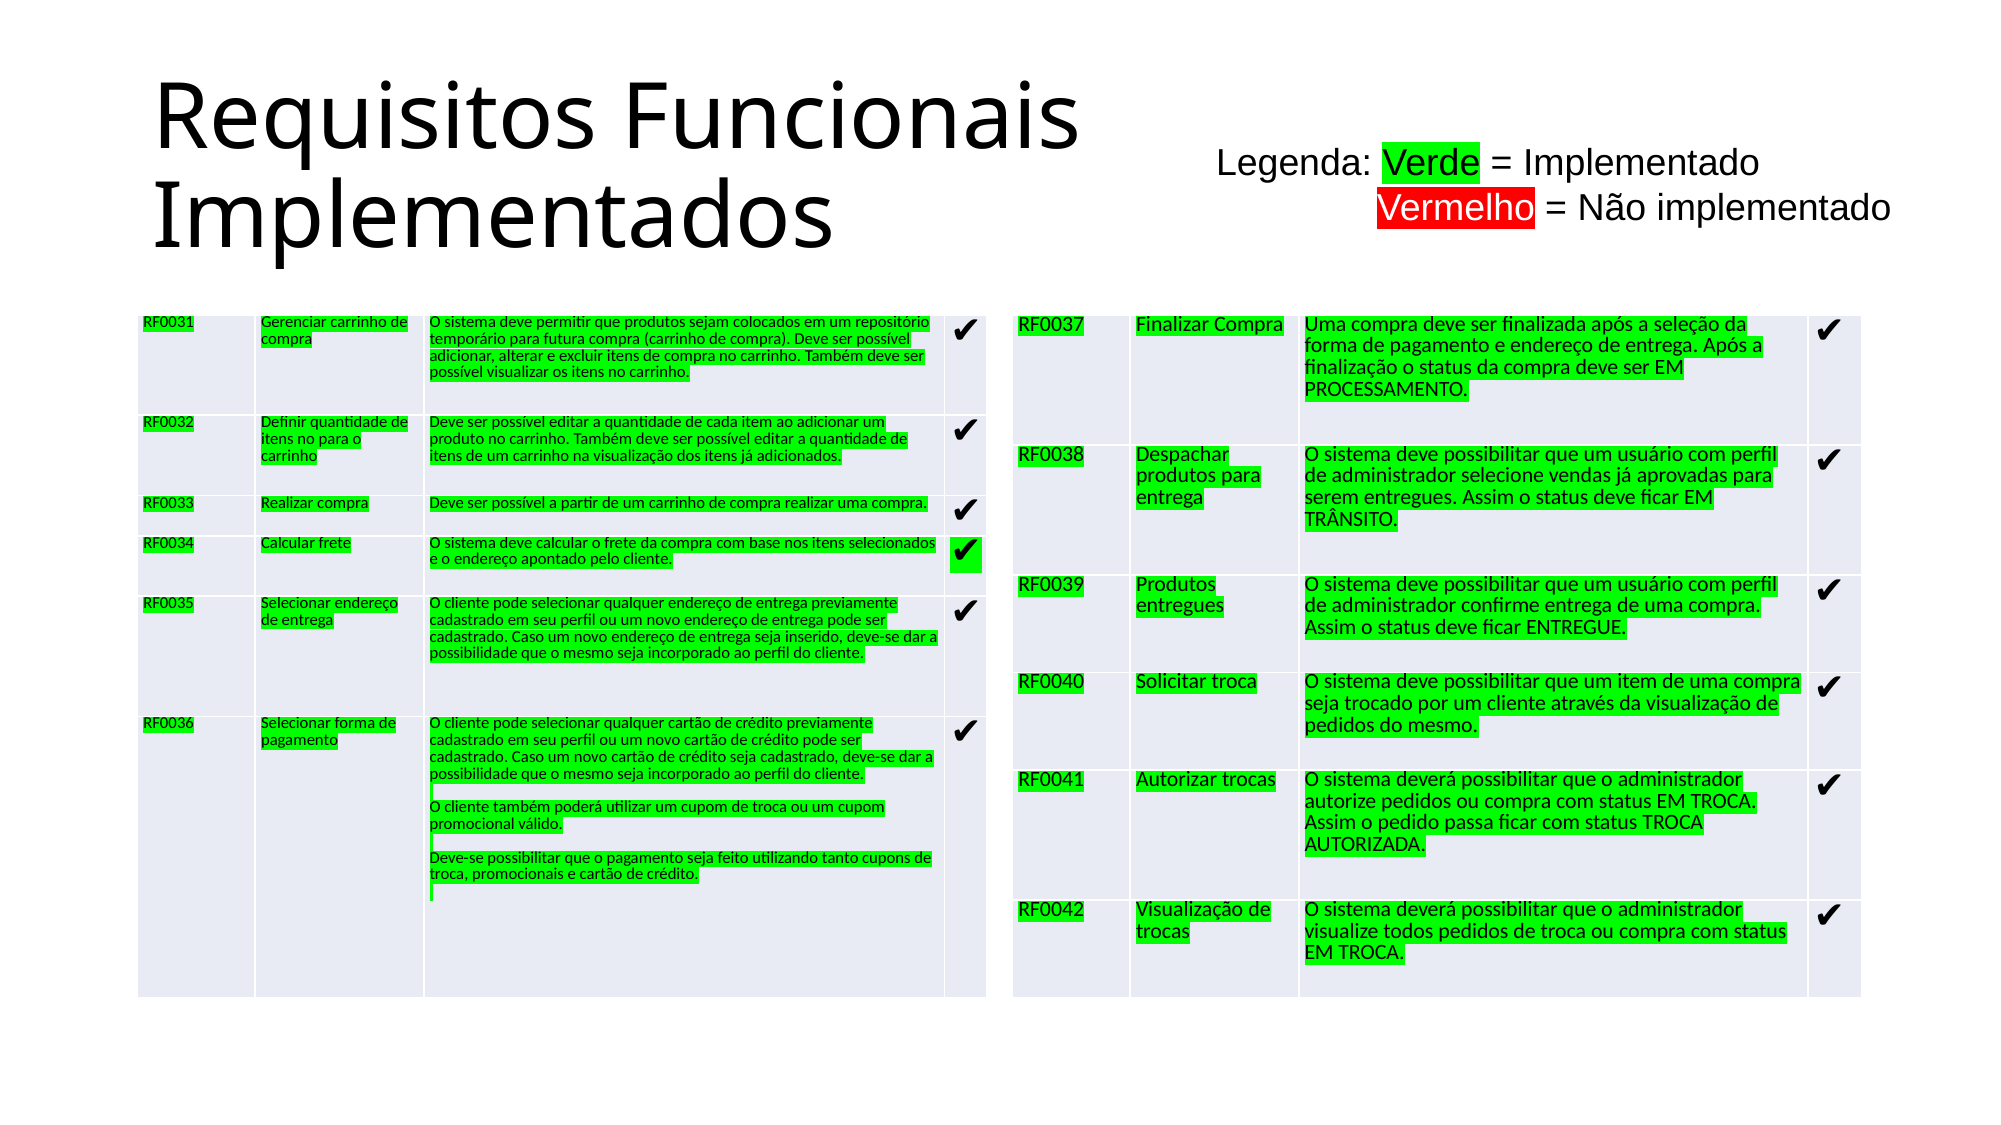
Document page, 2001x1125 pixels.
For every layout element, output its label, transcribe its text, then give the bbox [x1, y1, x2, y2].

table_cell ✔ [1809, 673, 1861, 769]
table_cell Solicitar troca [1131, 673, 1298, 769]
table_cell RF0038 [1013, 446, 1129, 574]
table_header O sistema deve permitir que produtos sejam colocados em um repositório temporário para futura compra (carrinho de compra). Deve ser possível adicionar, alterar e excluir itens de compra no carrinho. Também deve ser possível visualizar os itens no carrinho. [425, 316, 944, 414]
table_header ✔ [945, 316, 986, 414]
table_cell Visualização de trocas [1131, 901, 1298, 997]
table_cell ✔ [945, 717, 986, 997]
table_cell ✔ [1809, 901, 1861, 997]
table_cell O sistema deve calcular o frete da compra com base nos itens selecionados e o endereço apontado pelo cliente. [425, 537, 944, 595]
table_cell RF0036 [138, 717, 254, 997]
table_cell RF0039 [1013, 576, 1129, 672]
table_cell Autorizar trocas [1131, 771, 1298, 899]
table_cell O sistema deve possibilitar que um item de uma compra seja trocado por um cliente através da visualização de pedidos do mesmo. [1300, 673, 1807, 769]
table_cell O sistema deverá possibilitar que o administrador visualize todos pedidos de troca ou compra com status EM TROCA. [1300, 901, 1807, 997]
table_cell RF0040 [1013, 673, 1129, 769]
table_cell O sistema deve possibilitar que um usuário com perfil de administrador selecione vendas já aprovadas para serem entregues. Assim o status deve ficar EM TRÂNSITO. [1300, 446, 1807, 574]
table_cell ✔ [945, 496, 986, 535]
table_cell O cliente pode selecionar qualquer endereço de entrega previamente cadastrado em seu perfil ou um novo endereço de entrega pode ser cadastrado. Caso um novo endereço de entrega seja inserido, deve-se dar a possibilidade que o mesmo seja incorporado ao perfil do cliente. [425, 597, 944, 716]
table_cell Deve ser possível editar a quantidade de cada item ao adicionar um produto no carrinho. Também deve ser possível editar a quantidade de itens de um carrinho na visualização dos itens já adicionados. [425, 416, 944, 495]
table_header Finalizar Compra [1131, 316, 1298, 444]
table_cell RF0042 [1013, 901, 1129, 997]
table_cell Selecionar forma de pagamento [256, 717, 423, 997]
title Requisitos Funcionais Implementados [137, 59, 1863, 278]
table_cell ✔ [945, 416, 986, 495]
table_header RF0031 [138, 316, 254, 414]
table_cell Despachar produtos para entrega [1131, 446, 1298, 574]
table_cell ✔ [945, 537, 986, 595]
table_header Gerenciar carrinho de compra [256, 316, 423, 414]
table_cell ✔ [1809, 576, 1861, 672]
table_cell RF0032 [138, 416, 254, 495]
table_cell RF0035 [138, 597, 254, 716]
table_cell ✔ [1809, 446, 1861, 574]
table_cell Definir quantidade de itens no para o carrinho [256, 416, 423, 495]
table_cell O cliente pode selecionar qualquer cartão de crédito previamente cadastrado em seu perfil ou um novo cartão de crédito pode ser cadastrado. Caso um novo cartão de crédito seja cadastrado, deve-se dar a possibilidade que o mesmo seja incorporado ao perfil do cliente. O cliente também poderá utilizar um cupom de troca ou um cupom promocional válido. Deve-se possibilitar que o pagamento seja feito utilizando tanto cupons de troca, promocionais e cartão de crédito. [425, 717, 944, 997]
table_cell RF0034 [138, 537, 254, 595]
table_cell Produtos entregues [1131, 576, 1298, 672]
table_cell ✔ [945, 597, 986, 716]
table_header Uma compra deve ser finalizada após a seleção da forma de pagamento e endereço de entrega. Após a finalização o status da compra deve ser EM PROCESSAMENTO. [1300, 316, 1807, 444]
table_cell Selecionar endereço de entrega [256, 597, 423, 716]
table_cell Deve ser possível a partir de um carrinho de compra realizar uma compra. [425, 496, 944, 535]
table_cell O sistema deve possibilitar que um usuário com perfil de administrador confirme entrega de uma compra. Assim o status deve ficar ENTREGUE. [1300, 576, 1807, 672]
table_header RF0037 [1013, 316, 1129, 444]
table_cell Calcular frete [256, 537, 423, 595]
table_cell O sistema deverá possibilitar que o administrador autorize pedidos ou compra com status EM TROCA. Assim o pedido passa ficar com status TROCA AUTORIZADA. [1300, 771, 1807, 899]
table_cell RF0041 [1013, 771, 1129, 899]
text_box Legenda: Verde = Implementado Vermelho = Não implementado [1201, 85, 1927, 281]
table_header ✔ [1809, 316, 1861, 444]
table_cell RF0033 [138, 496, 254, 535]
table_cell ✔ [1809, 771, 1861, 899]
table_cell Realizar compra [256, 496, 423, 535]
